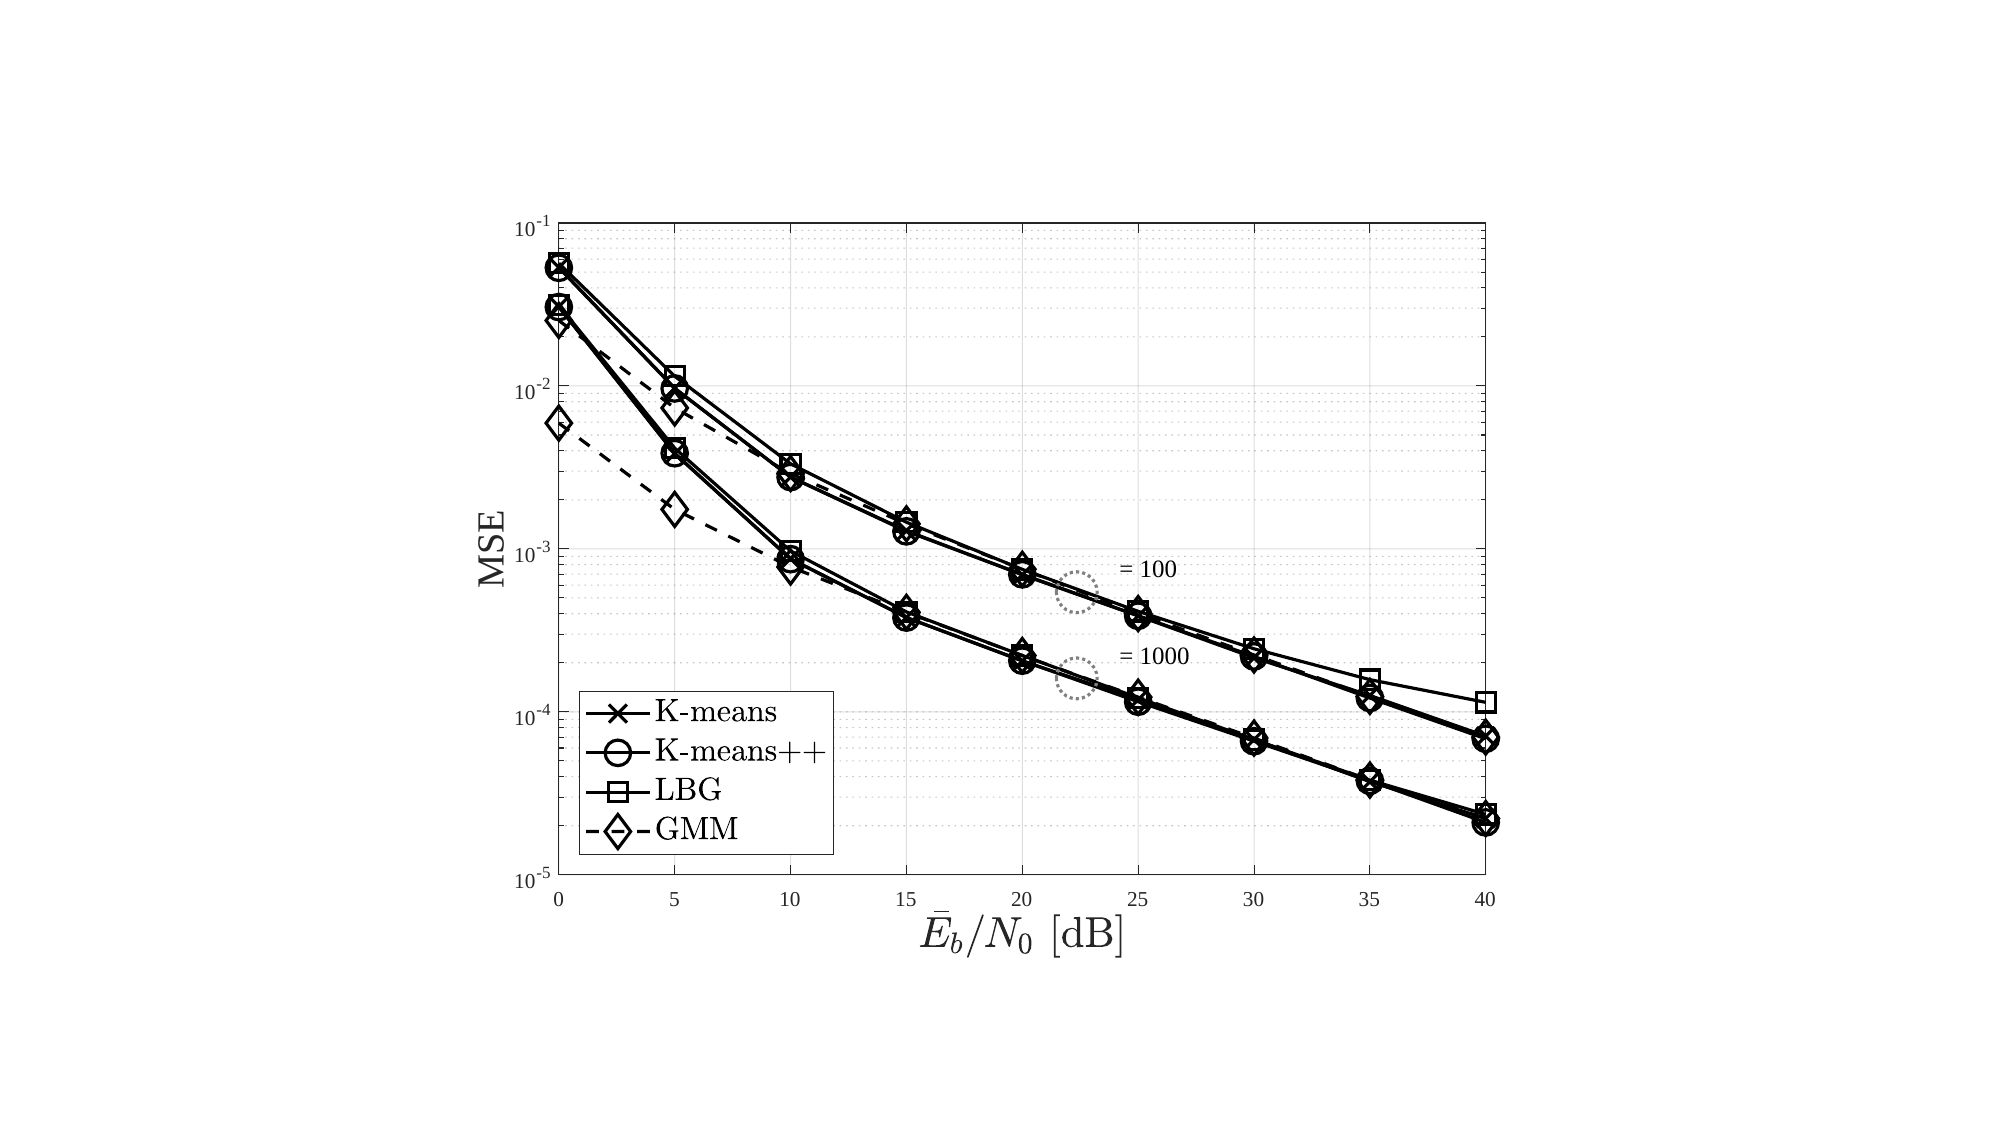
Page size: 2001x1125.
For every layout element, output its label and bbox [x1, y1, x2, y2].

text_box [402, 163, 1598, 962]
